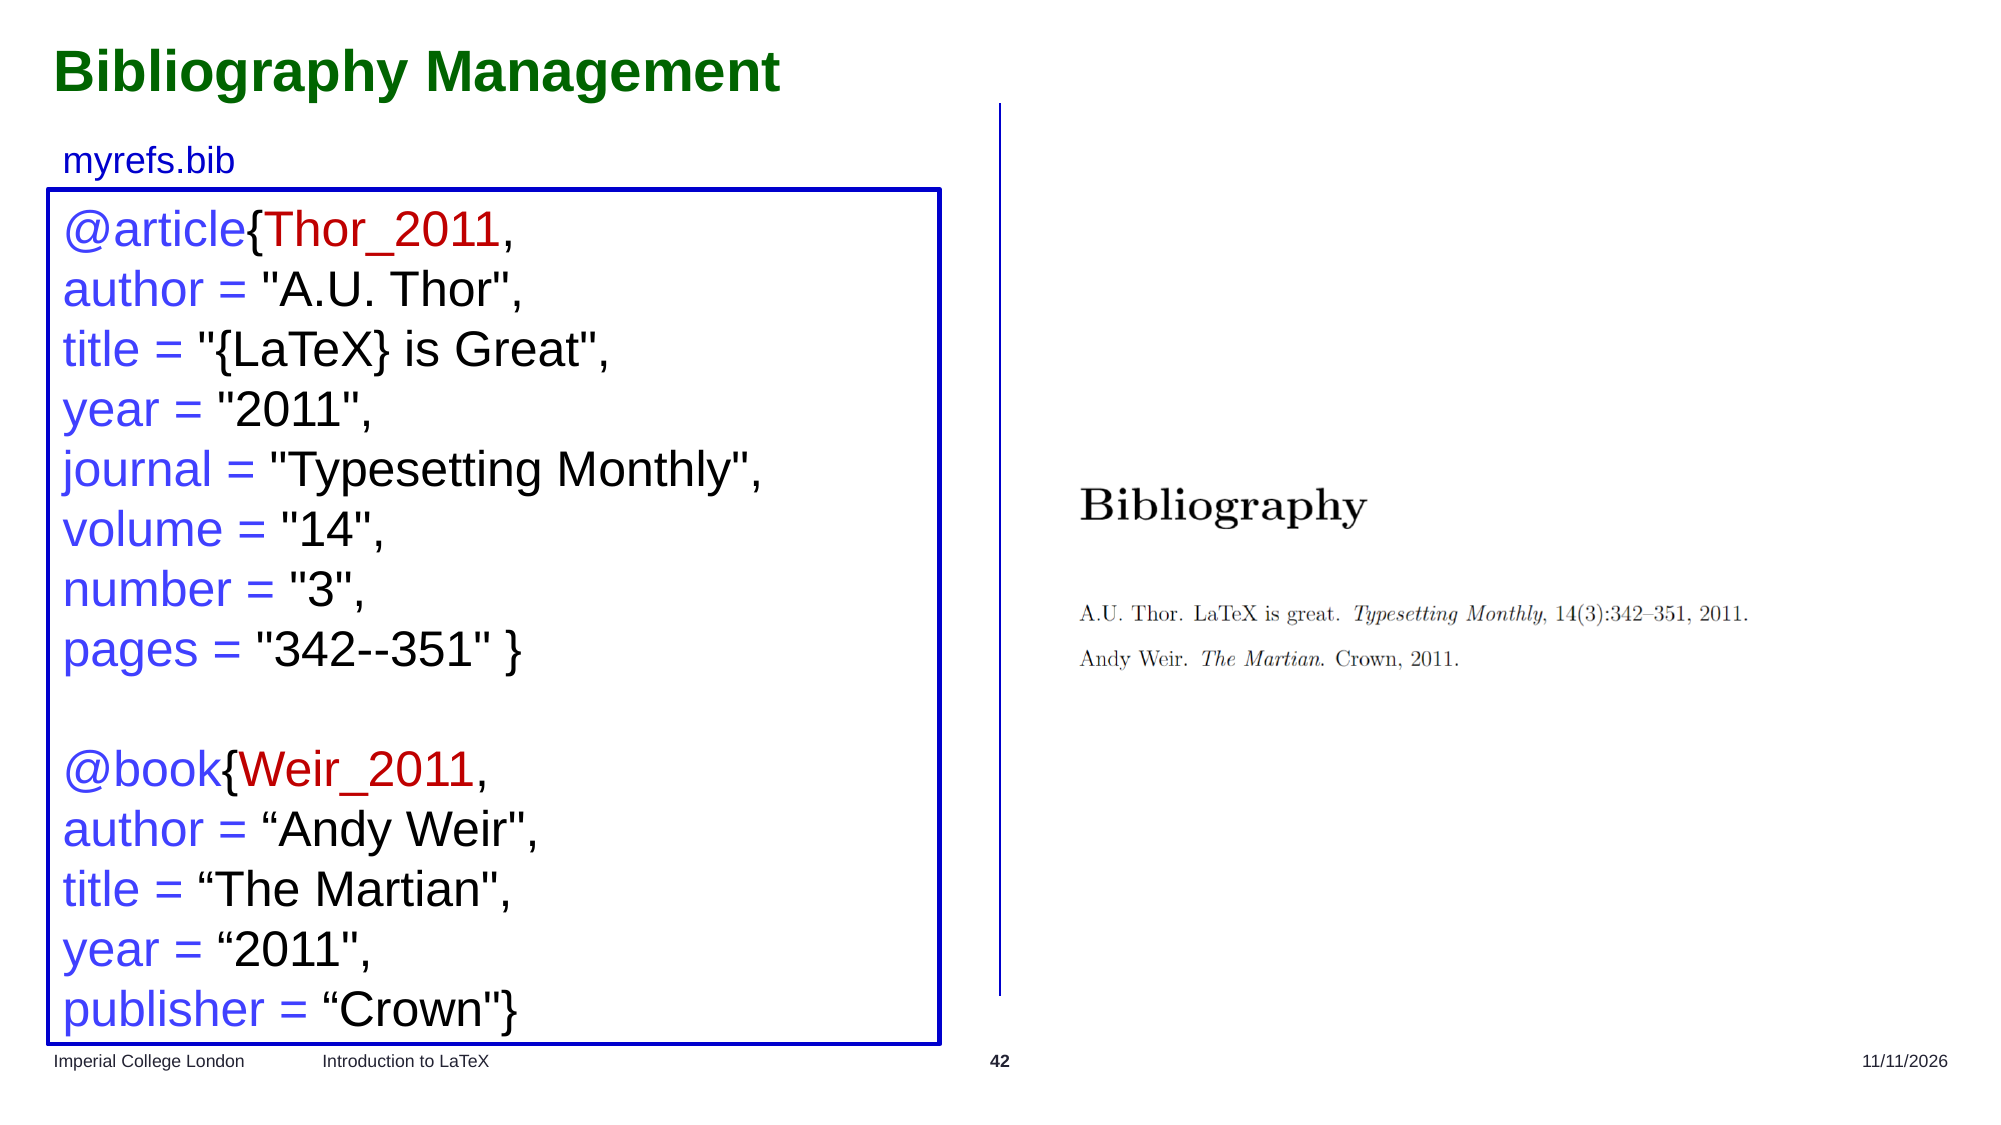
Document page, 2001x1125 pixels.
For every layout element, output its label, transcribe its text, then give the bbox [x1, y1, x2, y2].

picture [1064, 471, 1763, 681]
footer Introduction to LaTeX [322, 1049, 884, 1072]
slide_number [1745, 1048, 1948, 1072]
slide_number 42 [973, 1048, 1027, 1072]
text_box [47, 129, 940, 1049]
title Bibliography Management [53, 41, 1947, 104]
